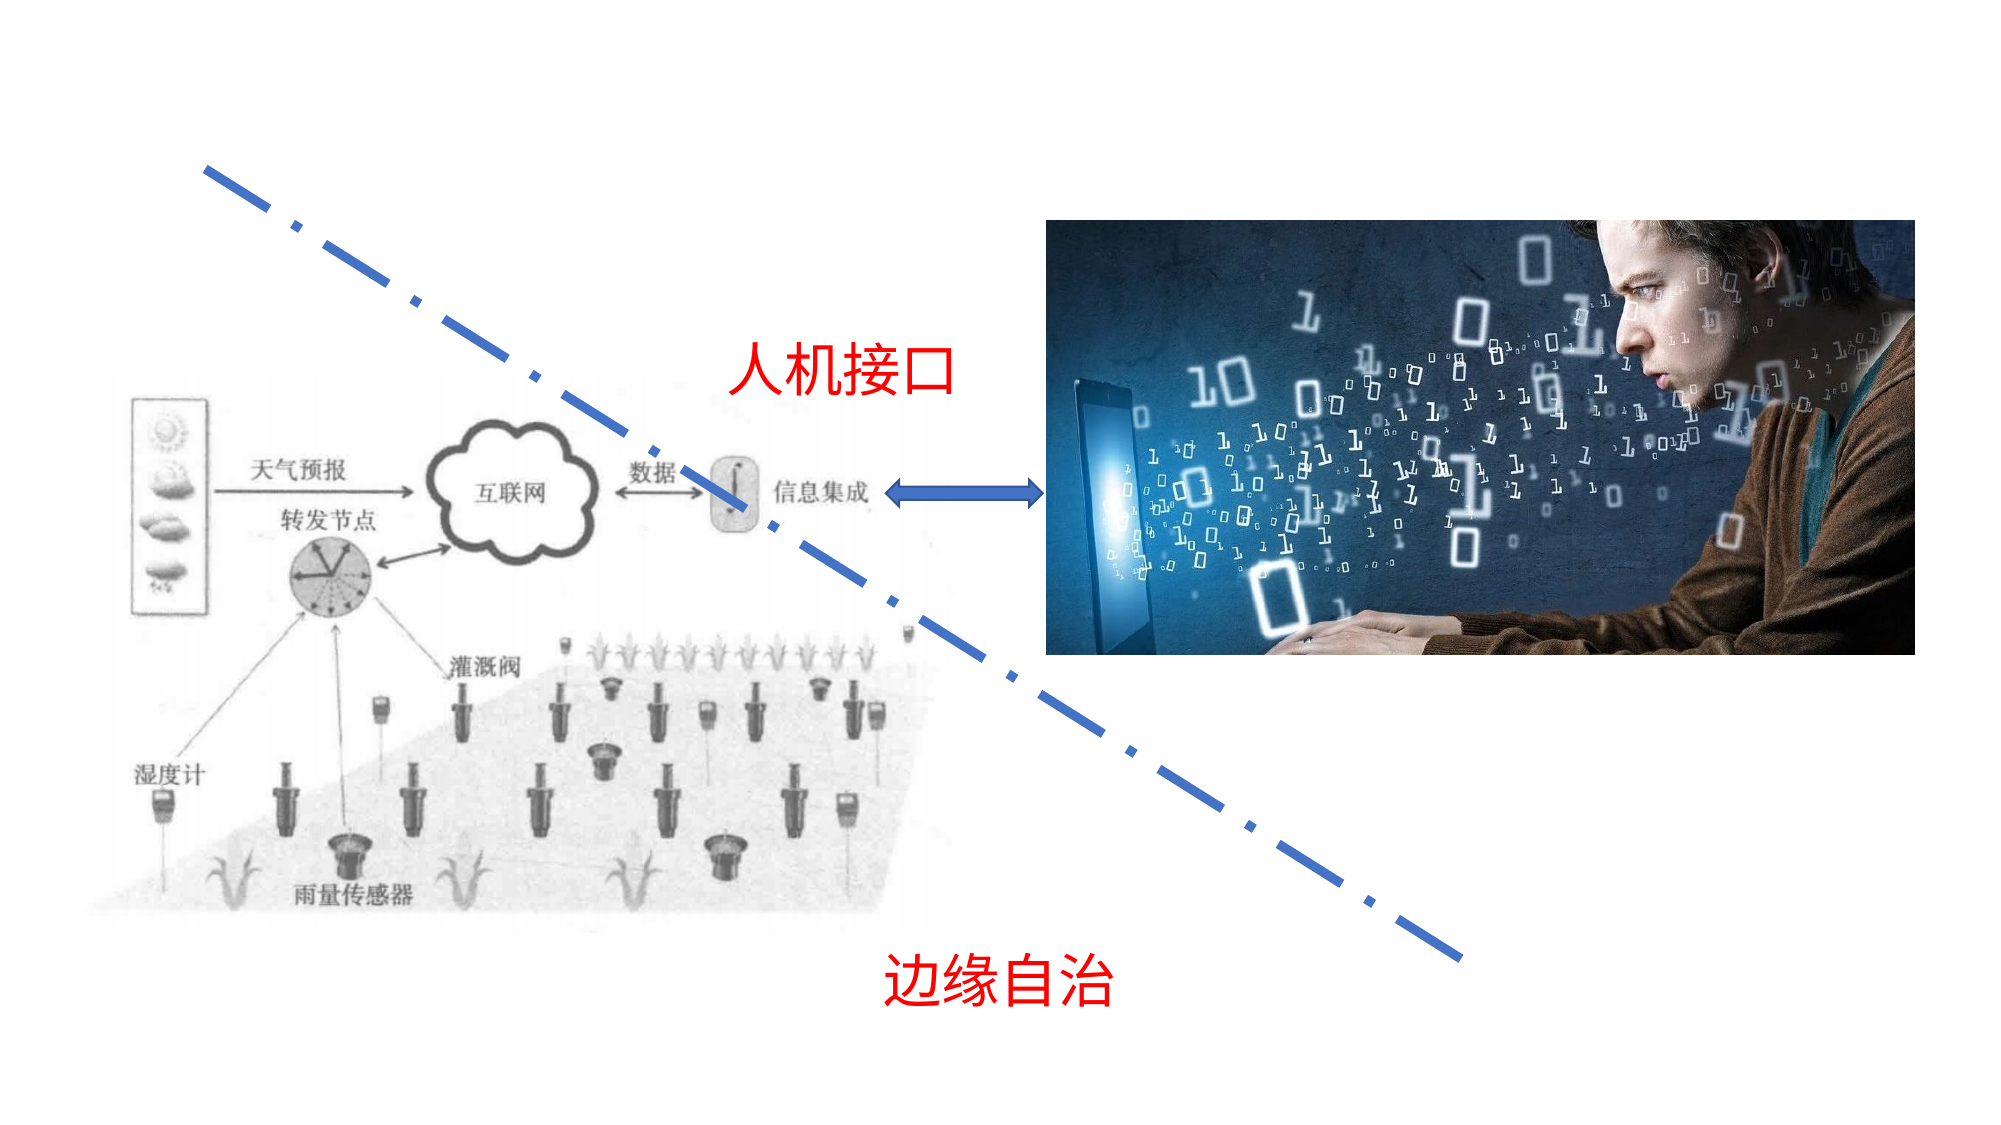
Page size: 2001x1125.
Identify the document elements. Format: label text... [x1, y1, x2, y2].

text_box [205, 168, 1481, 971]
text_box 边缘自治 [823, 971, 1177, 1022]
picture [1481, 220, 1915, 655]
picture [85, 376, 205, 933]
